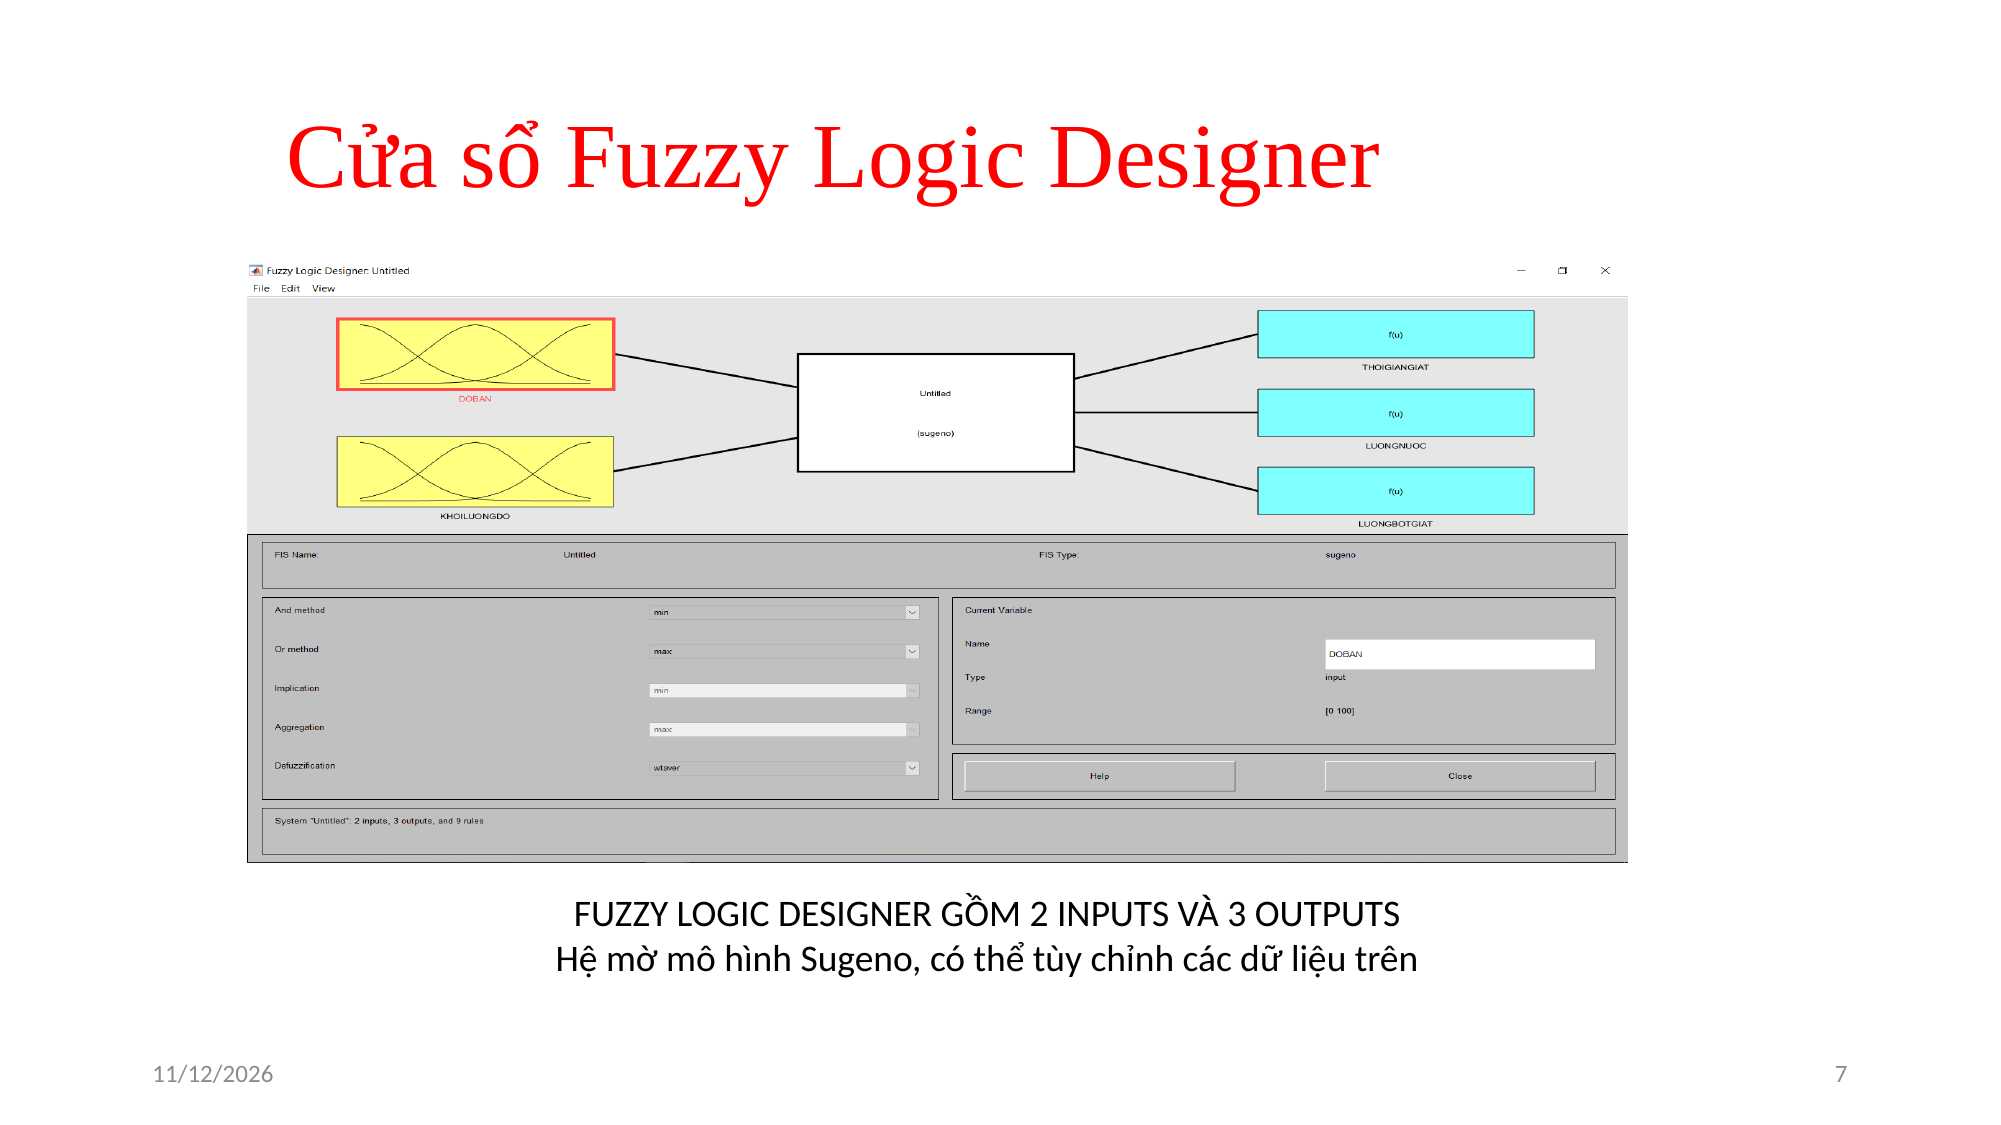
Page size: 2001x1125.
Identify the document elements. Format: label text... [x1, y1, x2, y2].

text_box FUZZY LOGIC DESIGNER GỒM 2 INPUTS VÀ 3 OUTPUTS Hệ mờ mô hình Sugeno, có thể tùy chỉnh các dữ liệu trên [266, 881, 1709, 987]
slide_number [137, 1042, 588, 1103]
slide_number 7 [1412, 1042, 1863, 1103]
text_box [271, 356, 1808, 1020]
title Cửa sổ Fuzzy Logic Designer [271, 60, 1808, 255]
picture [247, 262, 1628, 863]
